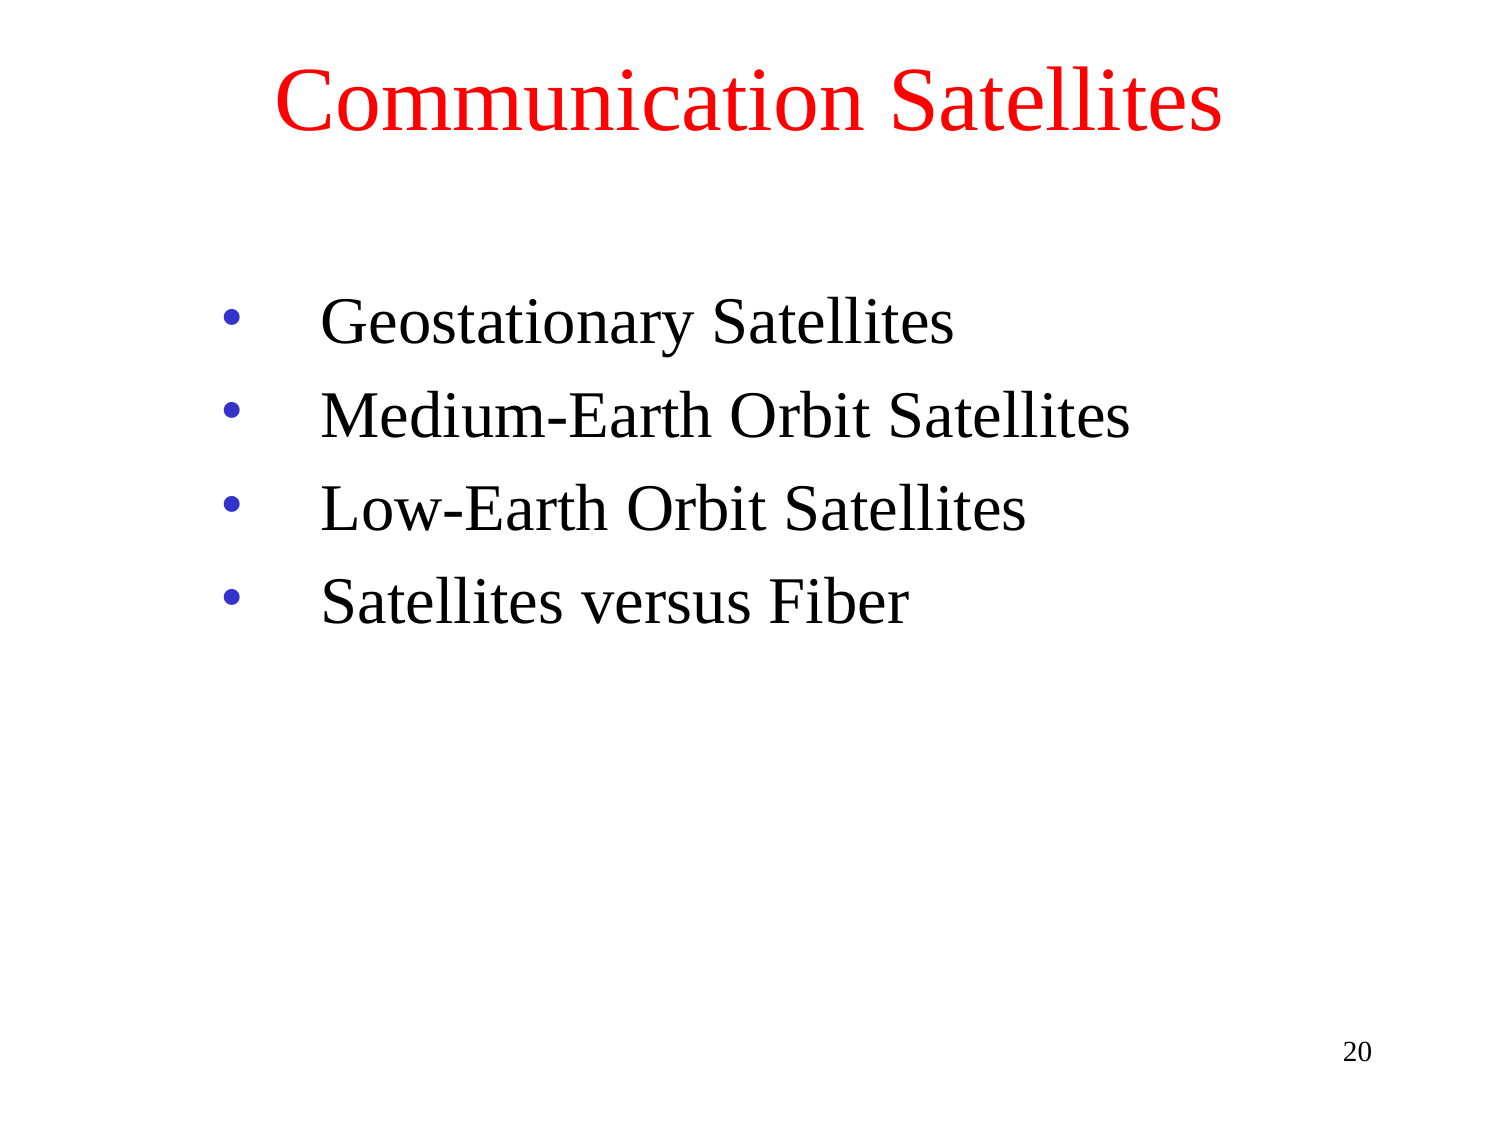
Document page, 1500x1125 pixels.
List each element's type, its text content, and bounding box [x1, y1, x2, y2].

title Communication Satellites [0, 0, 1500, 188]
text_box ‹#› [1074, 1024, 1388, 1100]
list Geostationary Satellites Medium-Earth Orbit Satellites Low-Earth Orbit Satellites Satellites versus Fiber [205, 269, 1500, 1075]
